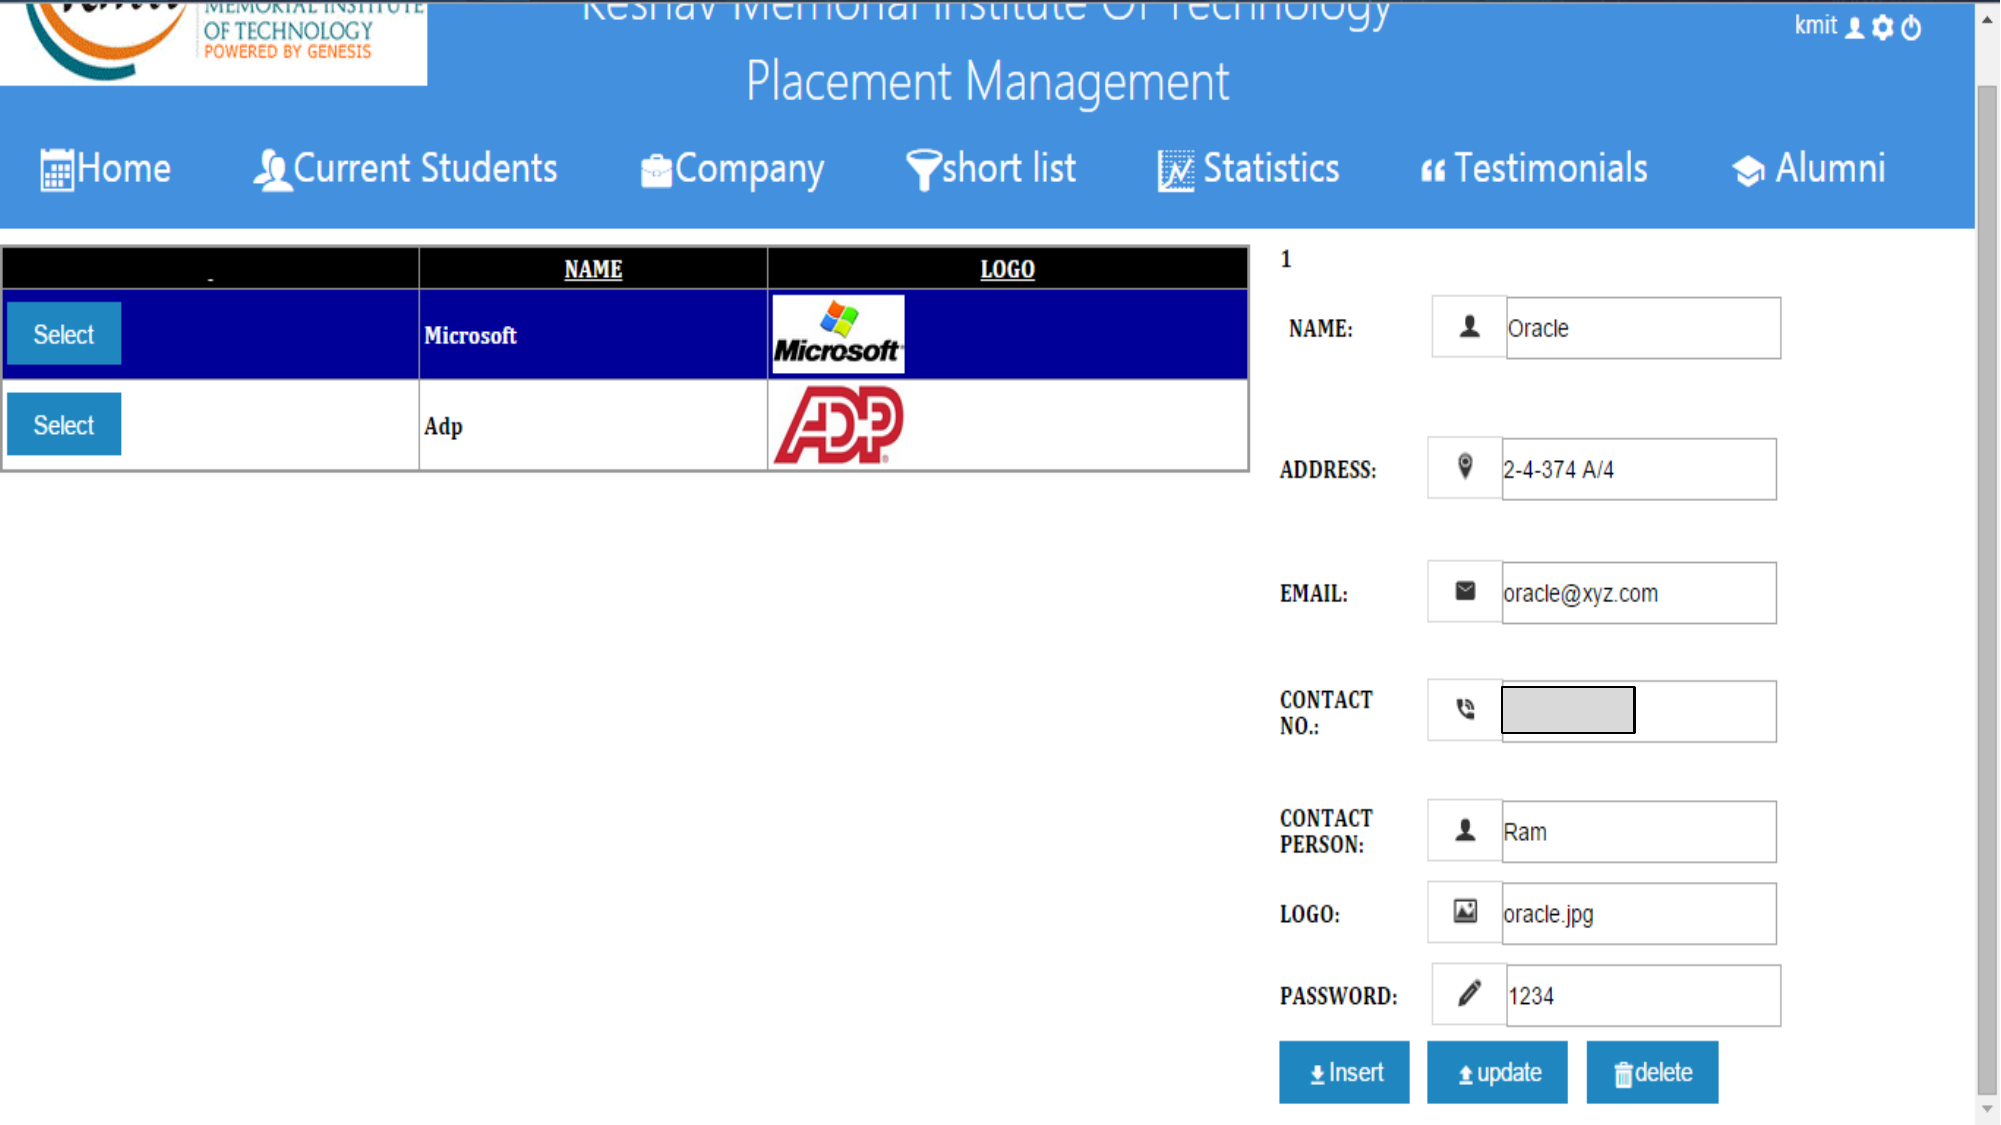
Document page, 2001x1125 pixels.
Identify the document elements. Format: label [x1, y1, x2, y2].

list [0, 0, 2000, 1125]
